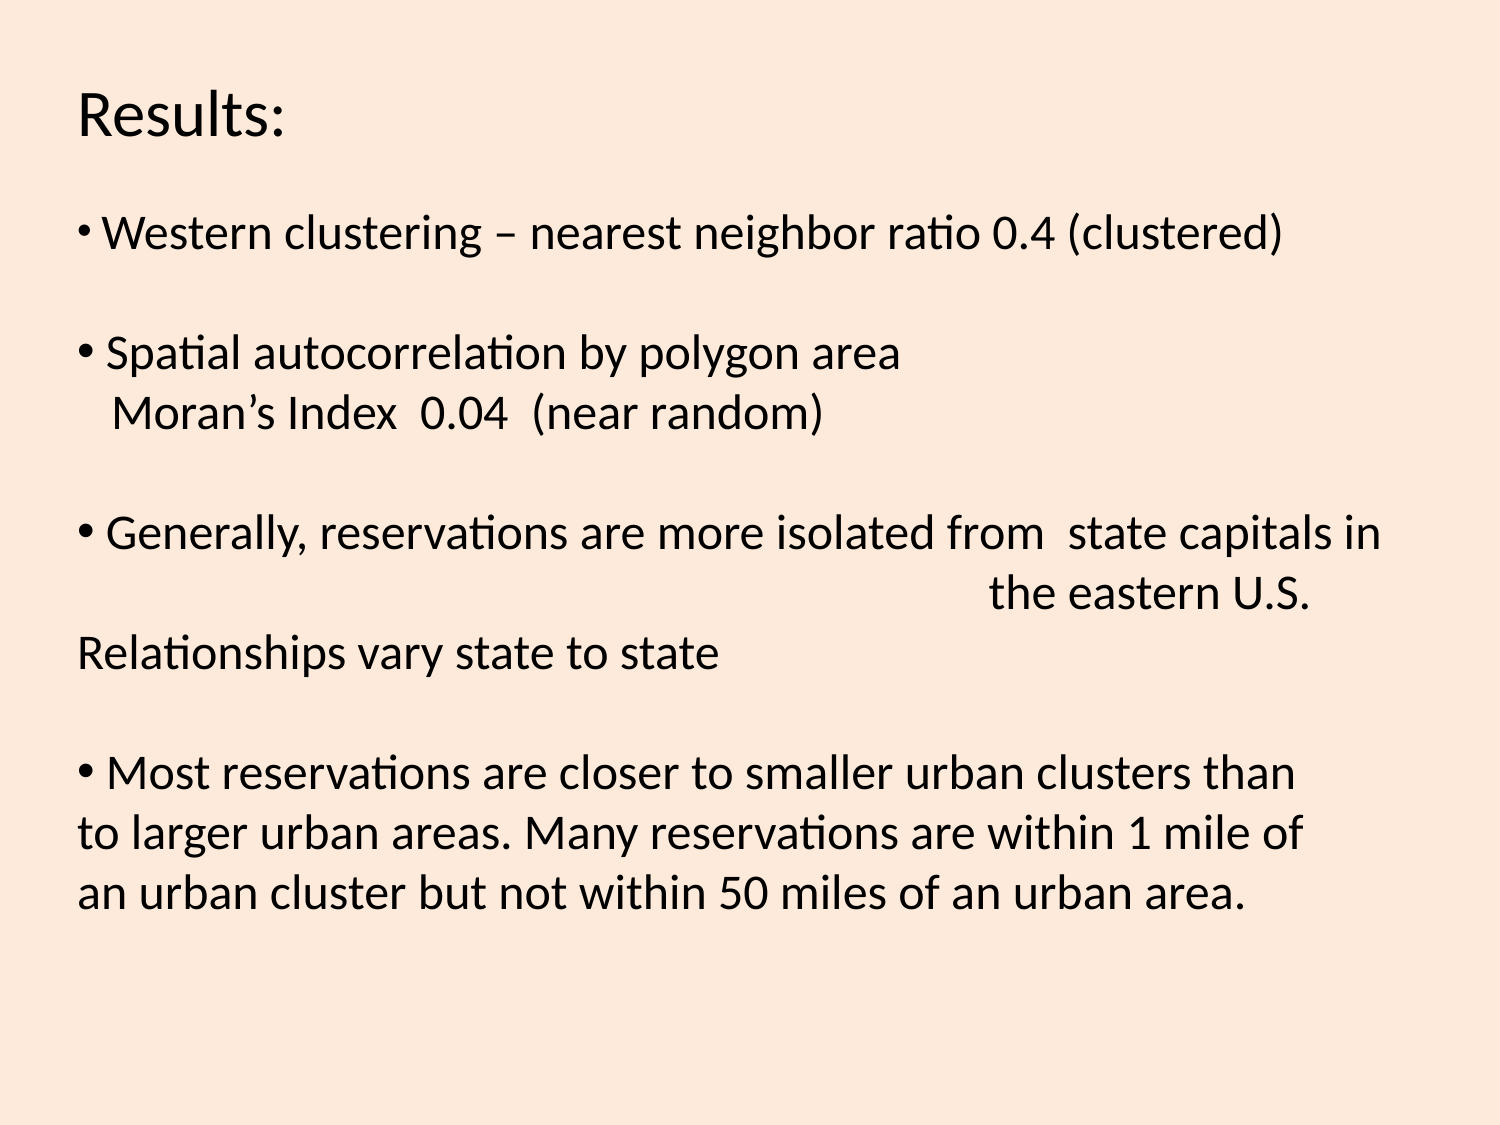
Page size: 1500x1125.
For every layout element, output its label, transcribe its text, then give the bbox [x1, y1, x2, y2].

text_box Results: Western clustering – nearest neighbor ratio 0.4 (clustered) Spatial autocorrelation by polygon area Moran’s Index 0.04 (near random) Generally, reservations are more isolated from state capitals in the eastern U.S. Relationships vary state to state Most reservations are closer to smaller urban clusters than to larger urban areas. Many reservations are within 1 mile of an urban cluster but not within 50 miles of an urban area. [62, 62, 1413, 1125]
